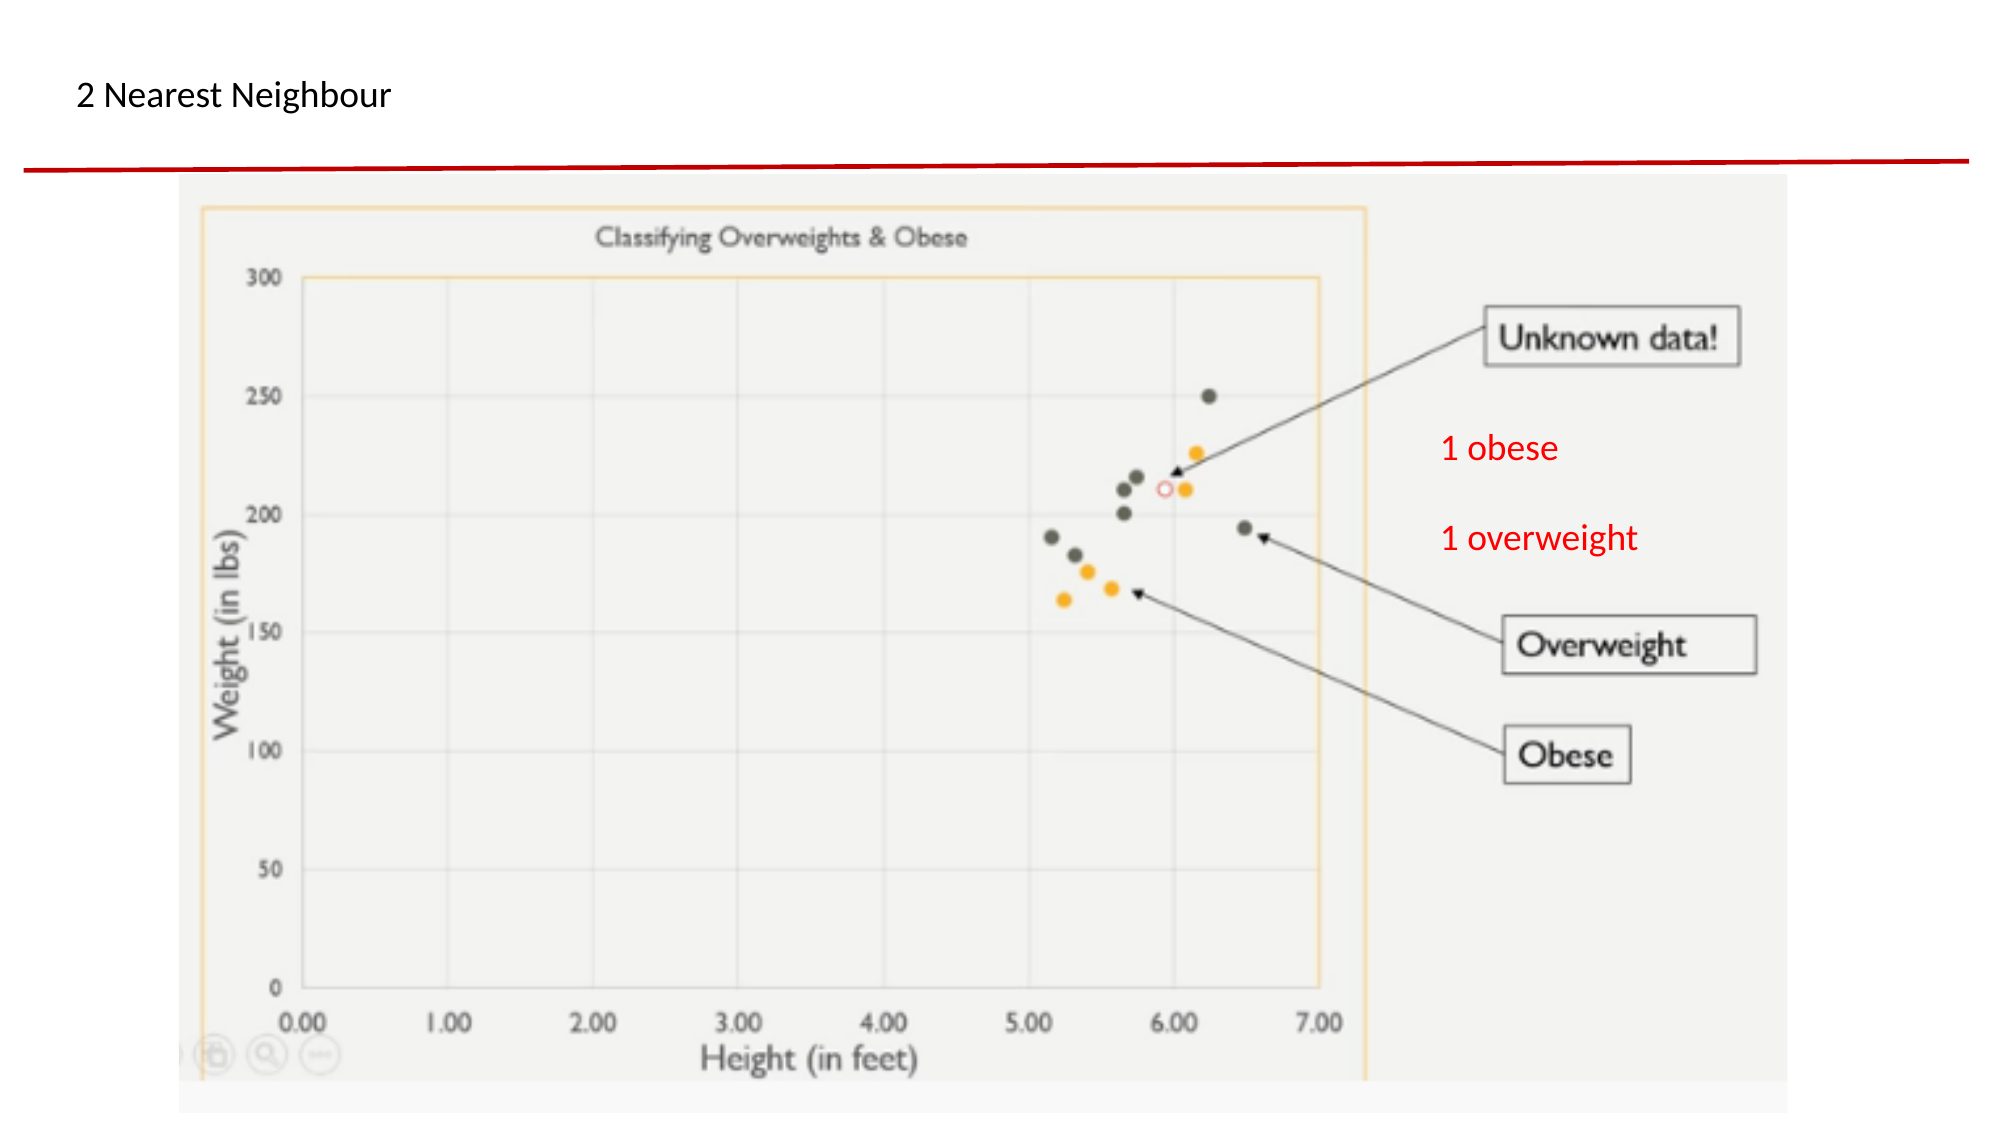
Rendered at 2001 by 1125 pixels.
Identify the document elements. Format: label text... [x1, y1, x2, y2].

text_box 2 Nearest Neighbour [61, 62, 408, 123]
picture [178, 174, 1788, 1113]
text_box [23, 161, 1970, 171]
